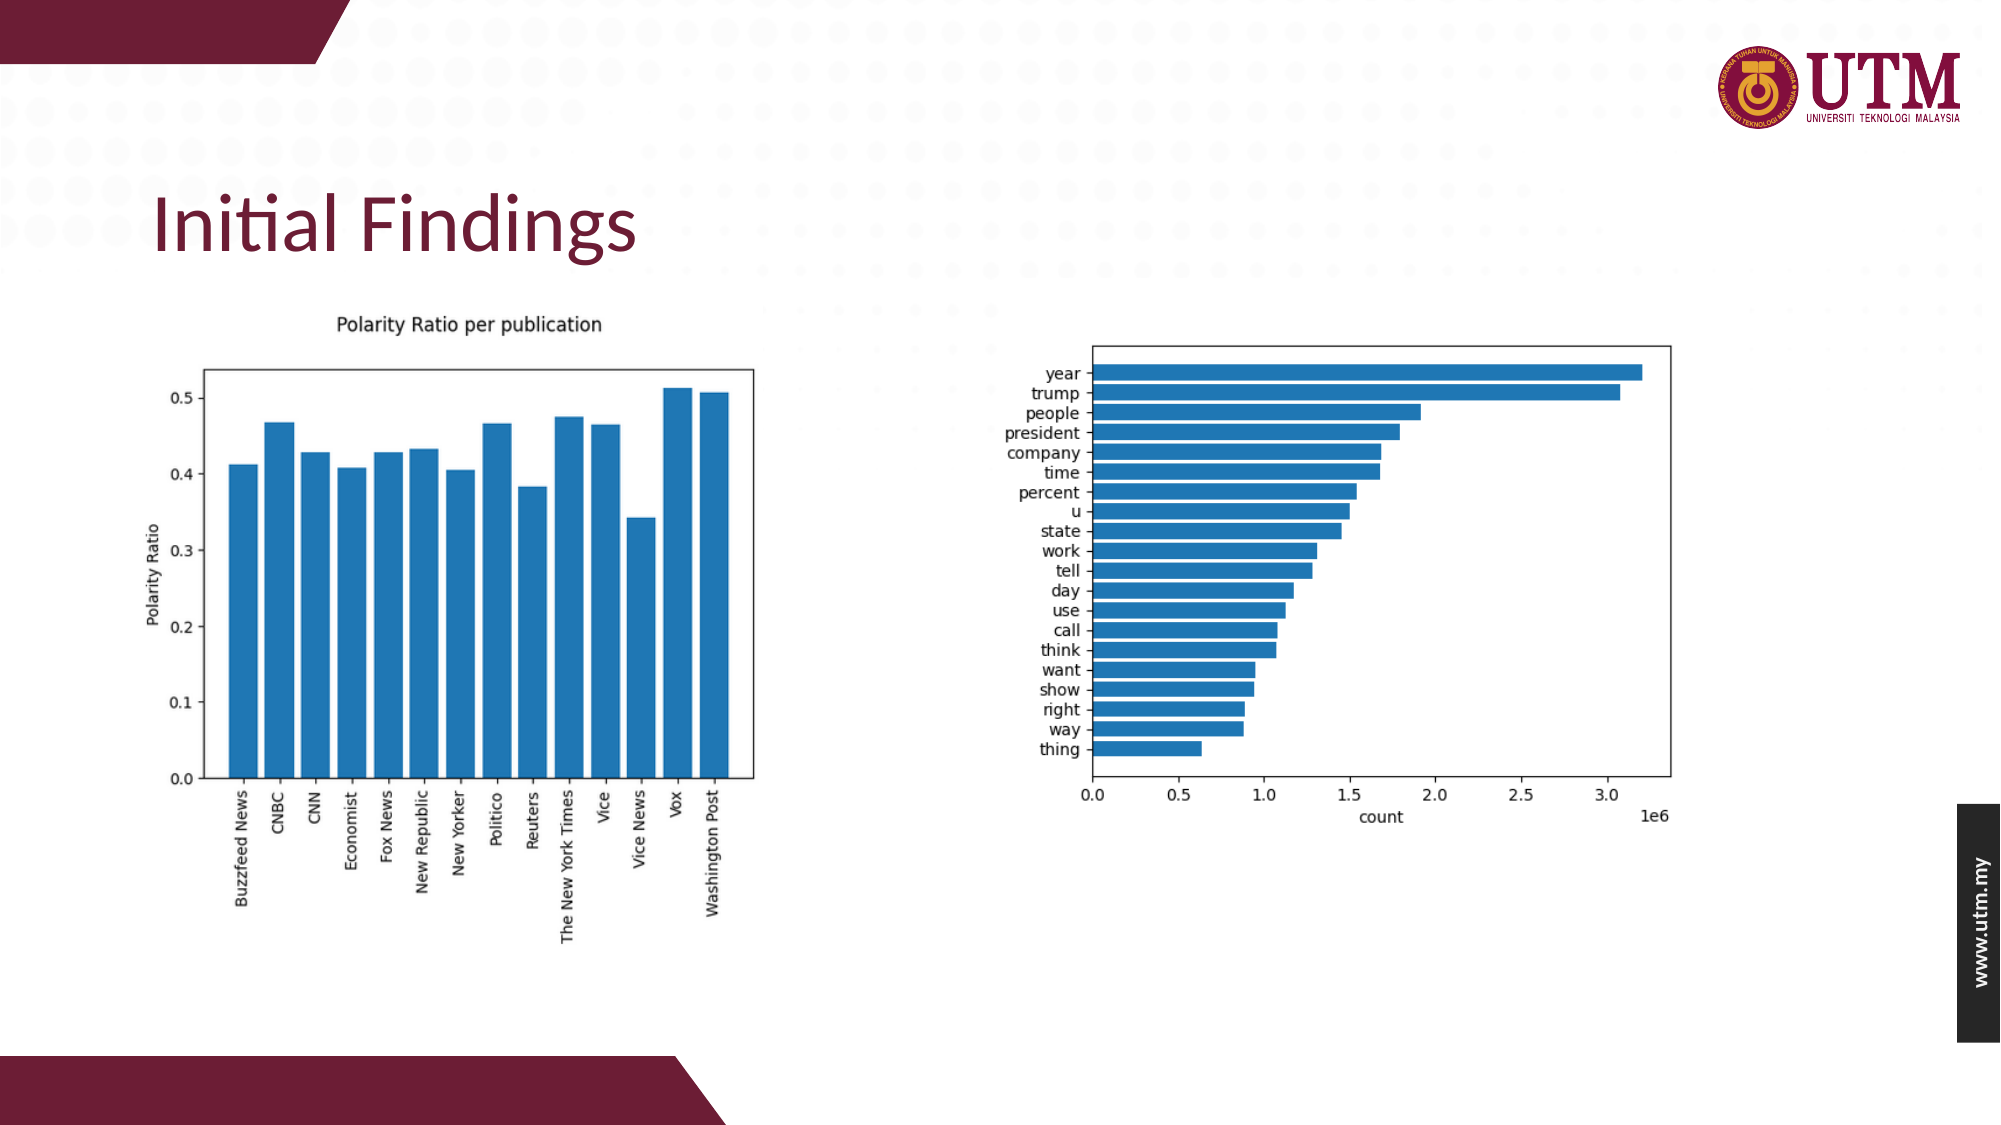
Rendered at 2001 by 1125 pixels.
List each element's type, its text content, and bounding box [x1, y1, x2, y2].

title Initial Findings [136, 171, 1862, 279]
picture [1, 0, 1982, 954]
